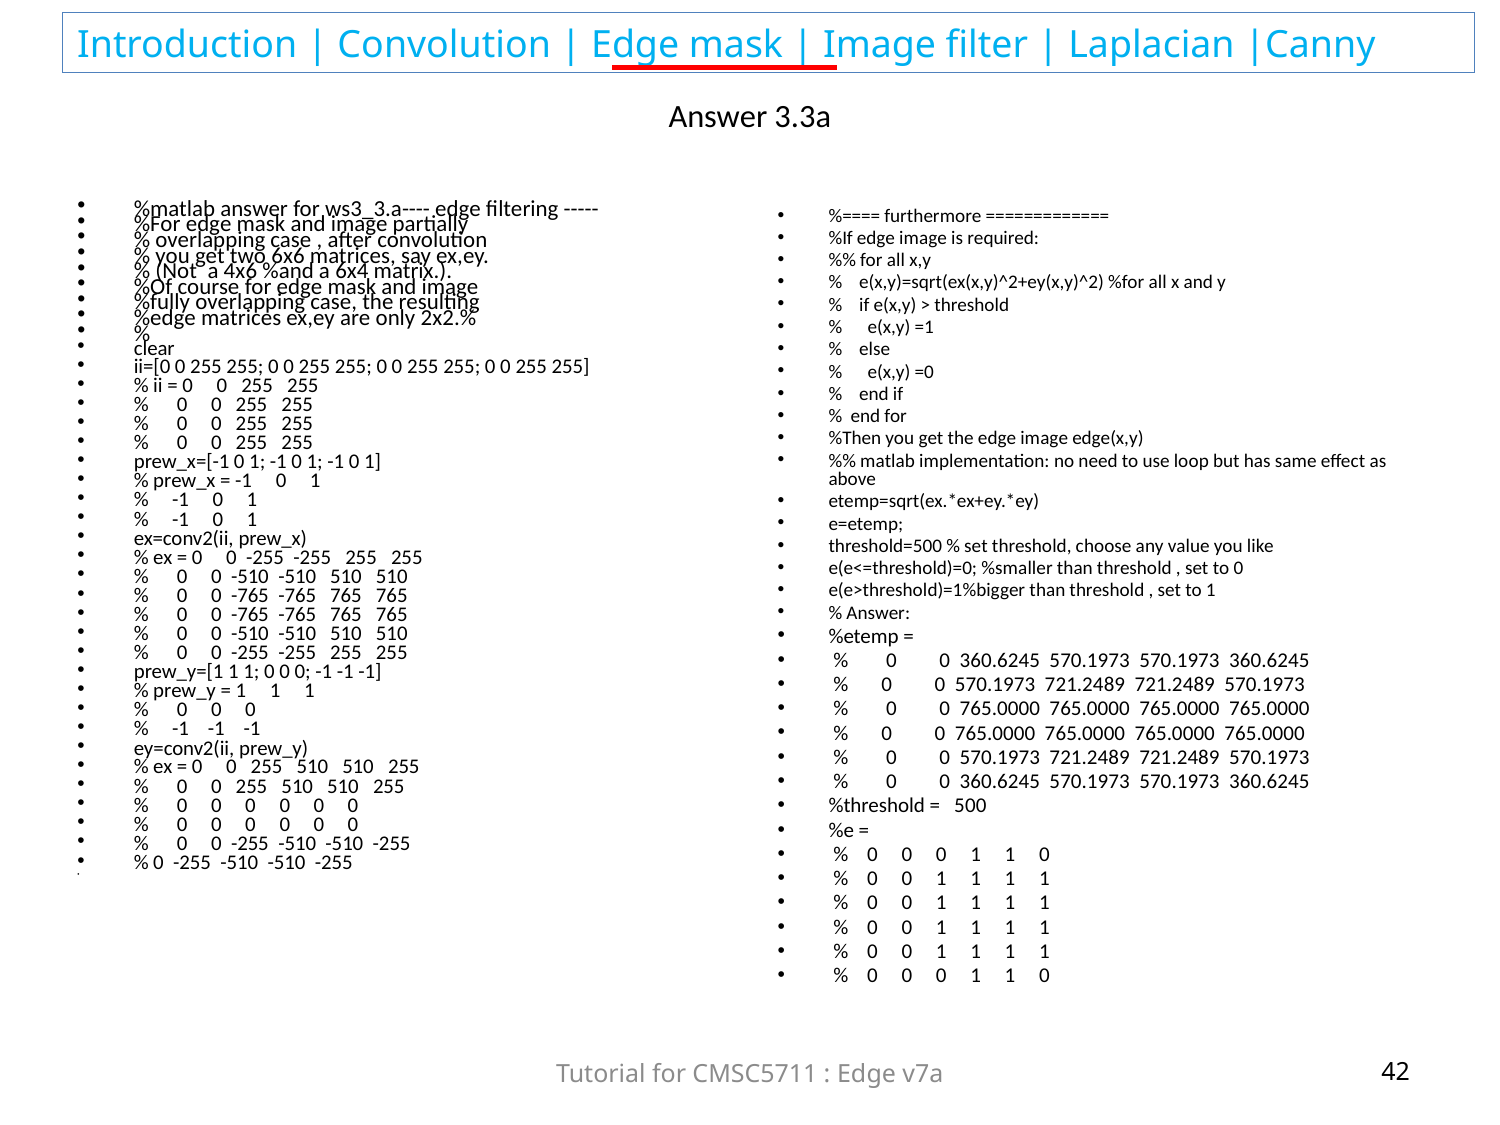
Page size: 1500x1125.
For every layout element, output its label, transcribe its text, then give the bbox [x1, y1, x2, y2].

title Answer 3.3a [75, 87, 1425, 142]
footer Tutorial for CMSC5711 : Edge v7a [512, 1042, 988, 1103]
list %matlab answer for ws3_3.a---- edge filtering ----- %For edge mask and image partially % overlapping case , after convolution % you get two 6x6 matrices, say ex,ey. % (Not a 4x6 %and a 6x4 matrix.). %Of course for edge mask and image %fully overlapping case, the resulting %edge matrices ex,ey are only 2x2.% % clear ii=[0 0 255 255; 0 0 255 255; 0 0 255 255; 0 0 255 255] % ii = 0 0 255 255 % 0 0 255 255 % 0 0 255 255 % 0 0 255 255 prew_x=[-1 0 1; -1 0 1; -1 0 1] % prew_x = -1 0 1 % -1 0 1 % -1 0 1 ex=conv2(ii, prew_x) % ex = 0 0 -255 -255 255 255 % 0 0 -510 -510 510 510 % 0 0 -765 -765 765 765 % 0 0 -765 -765 765 765 % 0 0 -510 -510 510 510 % 0 0 -255 -255 255 255 prew_y=[1 1 1; 0 0 0; -1 -1 -1] % prew_y = 1 1 1 % 0 0 0 % -1 -1 -1 ey=conv2(ii, prew_y) % ex = 0 0 255 510 510 255 % 0 0 255 510 510 255 % 0 0 0 0 0 0 % 0 0 0 0 0 0 % 0 0 -255 -510 -510 -255 % 0 -255 -510 -510 -255 [62, 200, 813, 1038]
list %==== furthermore ============= %If edge image is required: %% for all x,y % e(x,y)=sqrt(ex(x,y)^2+ey(x,y)^2) %for all x and y % if e(x,y) > threshold % e(x,y) =1 % else % e(x,y) =0 % end if % end for %Then you get the edge image edge(x,y) %% matlab implementation: no need to use loop but has same effect as above etemp=sqrt(ex.*ex+ey.*ey) e=etemp; threshold=500 % set threshold, choose any value you like e(e<=threshold)=0; %smaller than threshold , set to 0 e(e>threshold)=1%bigger than threshold , set to 1 % Answer: %etemp = % 0 0 360.6245 570.1973 570.1973 360.6245 % 0 0 570.1973 721.2489 721.2489 570.1973 % 0 0 765.0000 765.0000 765.0000 765.0000 % 0 0 765.0000 765.0000 765.0000 765.0000 % 0 0 570.1973 721.2489 721.2489 570.1973 % 0 0 360.6245 570.1973 570.1973 360.6245 %threshold = 500 %e = % 0 0 0 1 1 0 % 0 0 1 1 1 1 % 0 0 1 1 1 1 % 0 0 1 1 1 1 % 0 0 1 1 1 1 % 0 0 0 1 1 0 [762, 200, 1425, 1000]
slide_number 42 [1074, 1042, 1425, 1103]
